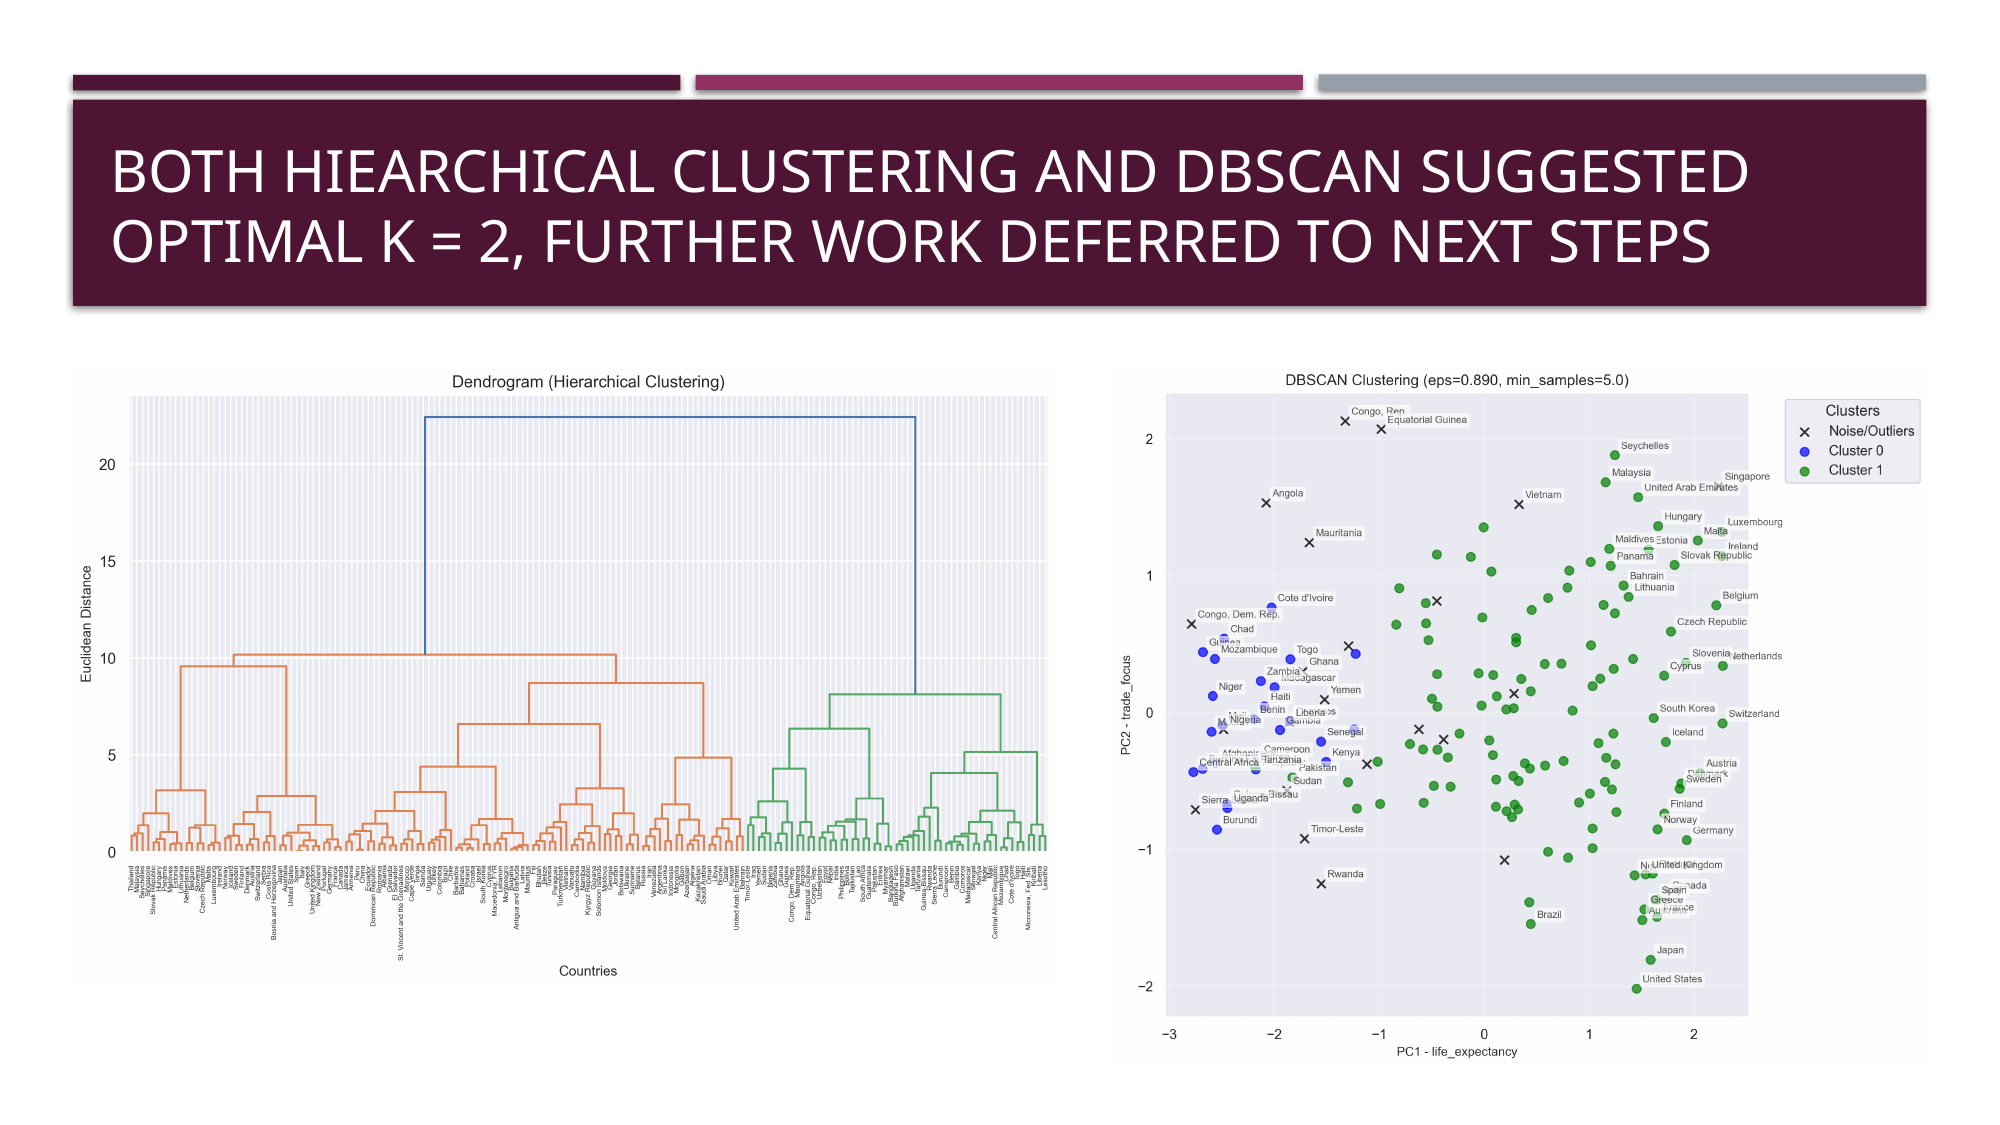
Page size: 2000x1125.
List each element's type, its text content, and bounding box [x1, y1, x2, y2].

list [1111, 364, 1929, 1067]
title Both Hiearchical Clustering And DBSCAN Suggested Optimal k = 2, further work deferred to next steps [95, 119, 1905, 282]
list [70, 364, 1058, 989]
